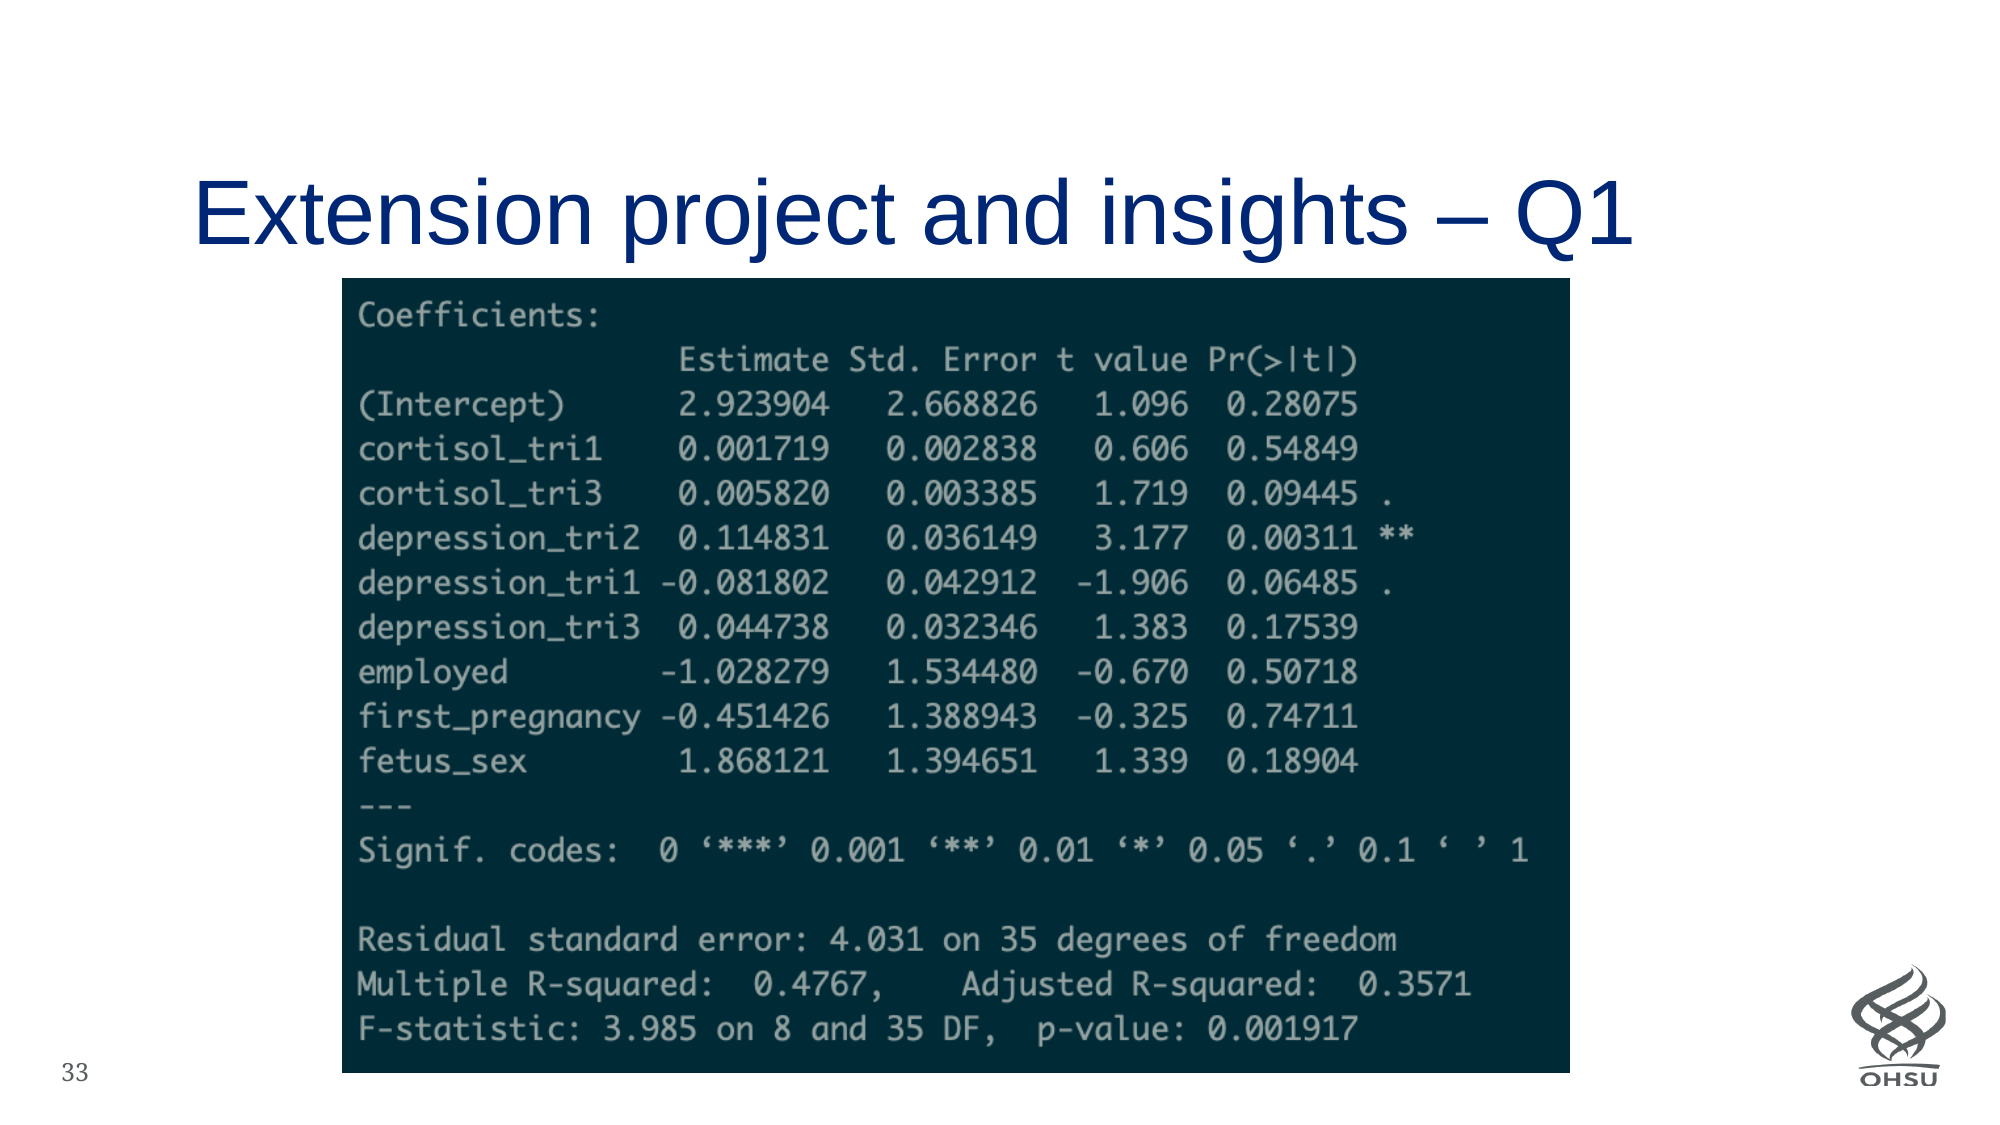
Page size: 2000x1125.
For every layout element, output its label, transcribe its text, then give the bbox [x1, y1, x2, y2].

picture [1328, 836, 1333, 847]
picture [1076, 1022, 1093, 1040]
picture [1266, 925, 1282, 950]
picture [757, 836, 770, 852]
picture [1324, 525, 1338, 549]
picture [1133, 345, 1147, 371]
picture [623, 977, 639, 996]
picture [925, 569, 961, 595]
picture [1190, 977, 1206, 1002]
picture [567, 615, 582, 639]
picture [359, 613, 374, 639]
picture [887, 525, 904, 550]
picture [1324, 659, 1338, 683]
picture [454, 308, 467, 326]
picture [964, 435, 979, 460]
picture [1303, 748, 1358, 773]
picture [984, 353, 997, 371]
picture [719, 748, 734, 773]
picture [679, 569, 697, 595]
picture [530, 621, 545, 638]
picture [416, 933, 429, 950]
picture [1120, 836, 1126, 848]
picture [830, 926, 848, 950]
picture [756, 659, 771, 684]
picture [1021, 436, 1036, 461]
picture [358, 971, 393, 996]
picture [471, 442, 488, 461]
picture [737, 391, 752, 415]
picture [1290, 836, 1295, 848]
picture [1170, 480, 1188, 506]
picture [794, 659, 810, 683]
picture [1153, 480, 1168, 504]
picture [434, 925, 450, 952]
picture [737, 703, 752, 729]
picture [435, 442, 448, 460]
picture [1133, 614, 1148, 639]
picture [1097, 480, 1112, 504]
picture [416, 755, 431, 773]
picture [794, 614, 809, 639]
picture [717, 436, 753, 461]
picture [416, 710, 431, 729]
picture [567, 710, 582, 729]
picture [588, 621, 601, 638]
picture [435, 487, 448, 504]
picture [454, 621, 469, 639]
picture [510, 621, 526, 639]
picture [1400, 524, 1413, 540]
picture [888, 926, 903, 952]
picture [1078, 837, 1093, 861]
picture [1000, 525, 1018, 549]
picture [908, 926, 923, 950]
picture [737, 748, 753, 773]
picture [452, 665, 470, 691]
picture [567, 571, 582, 595]
picture [509, 531, 526, 550]
picture [588, 531, 601, 549]
picture [454, 531, 469, 550]
picture [717, 614, 772, 639]
picture [1286, 614, 1301, 638]
picture [1324, 569, 1338, 595]
picture [1230, 353, 1244, 371]
picture [1324, 703, 1339, 727]
picture [417, 621, 431, 638]
picture [965, 353, 979, 371]
picture [530, 933, 545, 952]
picture [1095, 436, 1113, 461]
picture [889, 703, 904, 727]
picture [1021, 391, 1037, 416]
picture [717, 480, 753, 506]
picture [794, 480, 808, 504]
picture [1095, 970, 1112, 996]
picture [1022, 353, 1035, 371]
picture [1228, 837, 1245, 862]
picture [1039, 1022, 1055, 1046]
picture [925, 614, 942, 639]
picture [944, 703, 960, 729]
picture [1002, 748, 1017, 773]
title Extension project and insights – Q1 [177, 113, 1825, 302]
picture [492, 977, 507, 996]
picture [775, 748, 790, 772]
picture [756, 748, 771, 773]
picture [1228, 569, 1245, 595]
picture [1283, 703, 1302, 727]
picture [492, 308, 504, 326]
picture [738, 836, 752, 852]
picture [455, 398, 469, 415]
picture [1001, 353, 1017, 372]
picture [510, 710, 525, 729]
picture [510, 398, 526, 422]
picture [567, 977, 582, 996]
picture [1022, 748, 1037, 772]
picture [1284, 659, 1302, 684]
picture [775, 480, 790, 506]
picture [777, 933, 790, 950]
picture [945, 525, 959, 550]
picture [1342, 391, 1357, 416]
picture [529, 437, 545, 461]
picture [491, 434, 505, 460]
picture [1133, 659, 1150, 684]
picture [1304, 614, 1319, 639]
picture [737, 353, 751, 371]
picture [888, 345, 903, 372]
picture [812, 659, 828, 684]
picture [1324, 391, 1339, 415]
picture [1132, 569, 1188, 595]
picture [1304, 703, 1320, 727]
picture [719, 525, 734, 549]
picture [718, 348, 734, 372]
picture [1095, 659, 1113, 684]
picture [397, 933, 412, 952]
picture [1002, 978, 1014, 1003]
picture [548, 303, 563, 327]
picture [850, 971, 866, 995]
picture [1265, 525, 1302, 550]
picture [887, 436, 904, 461]
picture [963, 971, 980, 995]
picture [1303, 391, 1320, 416]
picture [435, 754, 450, 773]
picture [946, 346, 959, 371]
picture [926, 703, 941, 729]
picture [1303, 1015, 1320, 1041]
picture [738, 525, 753, 549]
picture [1266, 703, 1282, 727]
picture [1077, 977, 1092, 996]
picture [1021, 614, 1037, 639]
picture [454, 977, 470, 1002]
picture [472, 398, 487, 416]
picture [359, 926, 376, 950]
picture [1380, 524, 1394, 540]
picture [888, 1015, 903, 1041]
picture [981, 569, 999, 595]
picture [794, 348, 808, 372]
picture [491, 925, 505, 950]
picture [943, 748, 999, 773]
picture [719, 836, 732, 852]
picture [1303, 480, 1340, 504]
picture [378, 531, 393, 550]
picture [1266, 977, 1281, 996]
picture [681, 1016, 696, 1041]
picture [775, 436, 791, 460]
picture [717, 703, 735, 727]
picture [416, 844, 431, 861]
picture [510, 308, 525, 327]
picture [661, 925, 676, 952]
picture [416, 392, 431, 416]
picture [926, 659, 941, 684]
picture [1078, 716, 1091, 720]
picture [925, 525, 942, 550]
picture [1019, 659, 1037, 684]
picture [1267, 614, 1282, 638]
picture [1304, 933, 1319, 952]
picture [377, 308, 394, 327]
picture [888, 391, 903, 415]
picture [1342, 658, 1357, 684]
picture [567, 844, 582, 862]
picture [1097, 570, 1112, 594]
picture [1153, 525, 1169, 549]
picture [717, 391, 734, 416]
picture [1228, 977, 1244, 996]
picture [1228, 436, 1245, 461]
picture [397, 1022, 412, 1041]
picture [1265, 480, 1300, 506]
picture [548, 928, 563, 952]
picture [794, 525, 809, 550]
picture [983, 436, 998, 461]
picture [416, 1017, 431, 1041]
picture [1152, 933, 1168, 952]
picture [472, 576, 487, 595]
picture [605, 978, 620, 996]
picture [1228, 614, 1245, 639]
picture [548, 710, 563, 727]
picture [1341, 925, 1357, 952]
picture [1324, 613, 1338, 639]
picture [361, 390, 374, 421]
picture [454, 487, 469, 506]
picture [774, 391, 829, 416]
picture [361, 1016, 374, 1040]
picture [756, 391, 770, 416]
picture [472, 933, 487, 952]
picture [1267, 748, 1282, 772]
picture [435, 576, 450, 595]
picture [1456, 971, 1471, 995]
picture [1400, 837, 1414, 861]
picture [681, 391, 696, 415]
picture [360, 702, 375, 727]
picture [1266, 659, 1281, 684]
picture [964, 569, 979, 594]
picture [1440, 836, 1446, 848]
picture [624, 614, 639, 639]
picture [757, 703, 772, 727]
picture [812, 436, 828, 461]
picture [680, 970, 696, 996]
picture [453, 710, 488, 734]
picture [644, 977, 658, 995]
picture [1019, 837, 1037, 862]
picture [1095, 933, 1112, 958]
picture [963, 525, 980, 550]
picture [987, 1035, 993, 1046]
picture [642, 1015, 659, 1041]
picture [492, 621, 504, 638]
picture [1002, 570, 1017, 594]
picture [378, 754, 393, 773]
picture [1133, 1022, 1148, 1041]
picture [1019, 525, 1037, 550]
picture [585, 977, 601, 1002]
picture [396, 844, 412, 869]
picture [964, 703, 979, 729]
picture [1341, 614, 1357, 639]
picture [472, 754, 487, 773]
picture [1266, 391, 1281, 415]
picture [1153, 748, 1168, 773]
picture [605, 576, 618, 594]
picture [661, 977, 676, 996]
picture [1095, 353, 1113, 371]
picture [1171, 391, 1188, 416]
picture [377, 442, 394, 461]
picture [1304, 659, 1320, 683]
picture [925, 436, 961, 461]
picture [359, 524, 374, 550]
picture [1248, 345, 1262, 377]
picture [435, 978, 448, 995]
picture [773, 703, 791, 727]
picture [1002, 435, 1017, 461]
picture [548, 836, 563, 862]
picture [1170, 659, 1188, 684]
picture [1002, 659, 1017, 684]
picture [832, 1022, 847, 1040]
picture [510, 576, 526, 595]
picture [586, 933, 601, 950]
picture [812, 703, 829, 729]
picture [812, 480, 829, 506]
picture [987, 836, 993, 847]
picture [1153, 614, 1168, 639]
picture [813, 525, 828, 549]
picture [623, 933, 639, 952]
picture [492, 531, 504, 549]
picture [983, 391, 998, 416]
picture [983, 614, 997, 639]
picture [737, 1022, 752, 1040]
picture [359, 568, 374, 595]
picture [454, 442, 469, 461]
picture [510, 754, 526, 772]
picture [981, 703, 1018, 729]
picture [1002, 480, 1017, 506]
picture [792, 971, 810, 995]
picture [1304, 348, 1319, 372]
picture [964, 933, 979, 950]
picture [1323, 933, 1338, 952]
picture [1286, 1016, 1300, 1040]
picture [660, 837, 677, 862]
picture [605, 1015, 620, 1041]
picture [737, 659, 752, 683]
picture [624, 525, 639, 549]
picture [1228, 391, 1245, 416]
picture [1157, 836, 1163, 847]
picture [964, 480, 979, 506]
picture [717, 569, 735, 595]
picture [1021, 703, 1035, 729]
picture [868, 926, 886, 952]
picture [779, 836, 785, 847]
picture [679, 525, 697, 550]
picture [1209, 978, 1224, 996]
picture [1170, 748, 1188, 773]
picture [510, 1017, 525, 1041]
picture [417, 531, 431, 549]
picture [812, 1022, 828, 1041]
picture [717, 1022, 734, 1041]
picture [1153, 703, 1168, 727]
picture [1341, 436, 1357, 461]
picture [1132, 391, 1168, 416]
picture [775, 1015, 790, 1041]
picture [492, 576, 504, 594]
picture [662, 716, 675, 720]
picture [530, 971, 546, 995]
picture [378, 844, 391, 861]
picture [396, 970, 411, 995]
picture [548, 1022, 563, 1041]
picture [926, 747, 941, 773]
picture [567, 487, 580, 504]
picture [1228, 703, 1245, 729]
picture [757, 570, 772, 594]
picture [1134, 480, 1150, 504]
picture [1057, 348, 1073, 372]
picture [397, 398, 412, 415]
picture [378, 391, 393, 415]
picture [681, 346, 694, 371]
picture [360, 487, 374, 506]
picture [359, 665, 394, 684]
picture [1095, 703, 1113, 729]
picture [417, 576, 431, 594]
picture [1398, 970, 1413, 996]
picture [887, 614, 904, 639]
picture [454, 836, 470, 861]
picture [434, 665, 450, 684]
picture [550, 442, 563, 460]
picture [434, 1022, 450, 1041]
picture [548, 390, 563, 421]
picture [1265, 354, 1282, 370]
picture [567, 442, 580, 460]
picture [1479, 836, 1484, 847]
picture [435, 844, 448, 861]
picture [1359, 837, 1377, 862]
picture [1513, 837, 1527, 861]
picture [397, 621, 412, 645]
picture [754, 353, 790, 372]
picture [868, 348, 884, 372]
picture [964, 391, 979, 416]
picture [1286, 748, 1300, 773]
picture [416, 972, 431, 996]
picture [889, 748, 904, 772]
picture [1342, 480, 1357, 506]
picture [1115, 1014, 1129, 1040]
picture [530, 1022, 542, 1040]
picture [1133, 971, 1150, 995]
picture [360, 747, 376, 772]
picture [1077, 933, 1092, 952]
picture [1436, 971, 1452, 995]
picture [1209, 933, 1226, 952]
picture [1359, 971, 1377, 996]
picture [1002, 926, 1017, 952]
picture [605, 621, 618, 638]
picture [699, 353, 714, 372]
picture [435, 301, 451, 326]
picture [944, 933, 961, 952]
picture [983, 480, 997, 506]
picture [1133, 747, 1148, 773]
picture [1097, 748, 1112, 772]
picture [530, 531, 545, 549]
picture [567, 526, 582, 550]
picture [529, 392, 545, 416]
picture [472, 531, 487, 550]
picture [472, 487, 488, 506]
picture [887, 480, 904, 506]
picture [889, 837, 904, 861]
picture [378, 710, 391, 727]
picture [416, 437, 431, 461]
picture [754, 525, 772, 549]
picture [1248, 837, 1262, 862]
picture [775, 525, 790, 550]
picture [359, 837, 374, 862]
picture [586, 710, 601, 727]
picture [377, 487, 394, 506]
picture [1021, 926, 1036, 952]
picture [755, 933, 772, 952]
picture [1116, 933, 1130, 950]
picture [1228, 748, 1245, 773]
picture [472, 970, 486, 995]
picture [472, 665, 487, 684]
picture [964, 614, 979, 638]
picture [472, 621, 487, 639]
picture [1095, 1022, 1112, 1041]
picture [926, 391, 961, 416]
picture [644, 933, 658, 950]
picture [491, 479, 505, 504]
picture [378, 933, 393, 952]
picture [1172, 525, 1188, 549]
picture [1115, 353, 1130, 372]
picture [704, 836, 710, 848]
picture [1097, 391, 1112, 415]
picture [435, 531, 450, 550]
picture [1021, 480, 1036, 506]
picture [1266, 436, 1340, 461]
picture [982, 970, 997, 996]
picture [795, 436, 810, 460]
picture [397, 308, 412, 327]
picture [813, 569, 828, 594]
picture [567, 308, 582, 327]
picture [588, 576, 601, 594]
picture [1208, 1016, 1226, 1041]
picture [849, 837, 886, 862]
picture [399, 442, 412, 460]
picture [472, 308, 487, 327]
picture [832, 971, 848, 996]
picture [945, 658, 959, 684]
picture [925, 480, 961, 506]
picture [737, 569, 752, 595]
picture [1287, 933, 1300, 950]
picture [813, 614, 828, 639]
picture [681, 748, 696, 772]
picture [1265, 569, 1320, 595]
picture [1210, 346, 1226, 371]
picture [964, 836, 978, 852]
picture [1172, 703, 1186, 729]
picture [1418, 971, 1433, 996]
picture [984, 525, 999, 549]
picture [1249, 977, 1262, 995]
picture [529, 482, 545, 506]
picture [1057, 972, 1073, 996]
picture [1342, 570, 1357, 595]
picture [1135, 525, 1149, 549]
picture [794, 703, 808, 727]
picture [1228, 659, 1245, 684]
picture [681, 659, 696, 683]
picture [586, 436, 601, 460]
picture [530, 308, 545, 326]
picture [757, 436, 772, 460]
picture [1342, 345, 1356, 377]
picture [812, 837, 829, 862]
picture [454, 1017, 469, 1041]
picture [1057, 925, 1073, 952]
picture [1097, 524, 1112, 550]
picture [699, 933, 714, 952]
picture [720, 933, 734, 950]
picture [661, 1016, 676, 1041]
picture [1097, 614, 1112, 638]
picture [908, 1016, 923, 1041]
picture [1190, 837, 1207, 862]
picture [1133, 933, 1148, 952]
picture [1228, 525, 1245, 550]
picture [679, 703, 697, 729]
picture [792, 569, 810, 595]
picture [813, 353, 828, 372]
picture [944, 1016, 961, 1040]
picture [567, 933, 582, 952]
picture [1246, 1015, 1282, 1041]
picture [739, 933, 752, 950]
picture [434, 705, 450, 729]
picture [491, 658, 507, 684]
picture [1342, 525, 1357, 549]
picture [794, 748, 808, 772]
picture [510, 844, 525, 862]
picture [1360, 933, 1396, 952]
picture [679, 480, 697, 506]
picture [399, 487, 412, 504]
picture [605, 710, 620, 729]
picture [622, 710, 640, 735]
picture [491, 398, 507, 416]
picture [1153, 353, 1168, 372]
picture [679, 436, 697, 461]
picture [717, 659, 735, 684]
picture [1133, 703, 1148, 729]
picture [756, 480, 771, 506]
picture [1152, 1022, 1168, 1041]
picture [931, 836, 937, 848]
picture [397, 576, 412, 601]
picture [416, 657, 429, 683]
picture [1342, 703, 1357, 727]
picture [1284, 970, 1300, 996]
picture [397, 665, 412, 690]
picture [775, 614, 791, 638]
picture [850, 1014, 865, 1041]
picture [887, 569, 904, 595]
picture [1304, 525, 1319, 550]
picture [530, 576, 545, 594]
picture [454, 933, 469, 952]
picture [378, 576, 393, 595]
picture [965, 1016, 979, 1040]
picture [775, 658, 790, 683]
picture [396, 749, 412, 773]
picture [378, 621, 393, 639]
picture [754, 971, 772, 996]
picture [874, 991, 879, 1002]
picture [435, 398, 450, 416]
picture [492, 1022, 506, 1041]
picture [1324, 1016, 1339, 1040]
picture [416, 301, 432, 326]
picture [1229, 925, 1245, 950]
picture [397, 531, 412, 556]
picture [529, 710, 545, 735]
picture [399, 710, 412, 727]
picture [1021, 569, 1035, 594]
picture [1286, 391, 1300, 416]
picture [605, 925, 620, 952]
picture [435, 621, 450, 639]
picture [550, 487, 563, 504]
picture [889, 659, 904, 683]
picture [1021, 978, 1035, 996]
picture [945, 614, 959, 639]
picture [1171, 353, 1186, 372]
picture [472, 1022, 486, 1040]
picture [946, 837, 959, 852]
picture [492, 754, 507, 773]
picture [1153, 659, 1169, 683]
picture [1039, 977, 1054, 996]
picture [360, 442, 374, 461]
picture [813, 971, 829, 995]
picture [1000, 614, 1018, 638]
picture [1133, 436, 1188, 461]
picture [586, 480, 601, 506]
picture [529, 844, 545, 862]
picture [1342, 1016, 1358, 1040]
picture [605, 531, 618, 549]
picture [1057, 837, 1075, 862]
picture [493, 710, 507, 727]
picture [775, 569, 790, 595]
picture [454, 576, 469, 595]
picture [962, 659, 999, 683]
picture [1172, 977, 1186, 996]
picture [813, 748, 828, 772]
picture [1134, 837, 1148, 852]
picture [850, 346, 865, 372]
picture [624, 570, 639, 594]
picture [679, 614, 697, 639]
picture [586, 844, 601, 862]
picture [416, 482, 431, 506]
picture [1002, 391, 1017, 415]
picture [359, 301, 374, 327]
picture [1228, 480, 1245, 506]
picture [1172, 933, 1186, 952]
picture [1171, 614, 1186, 639]
